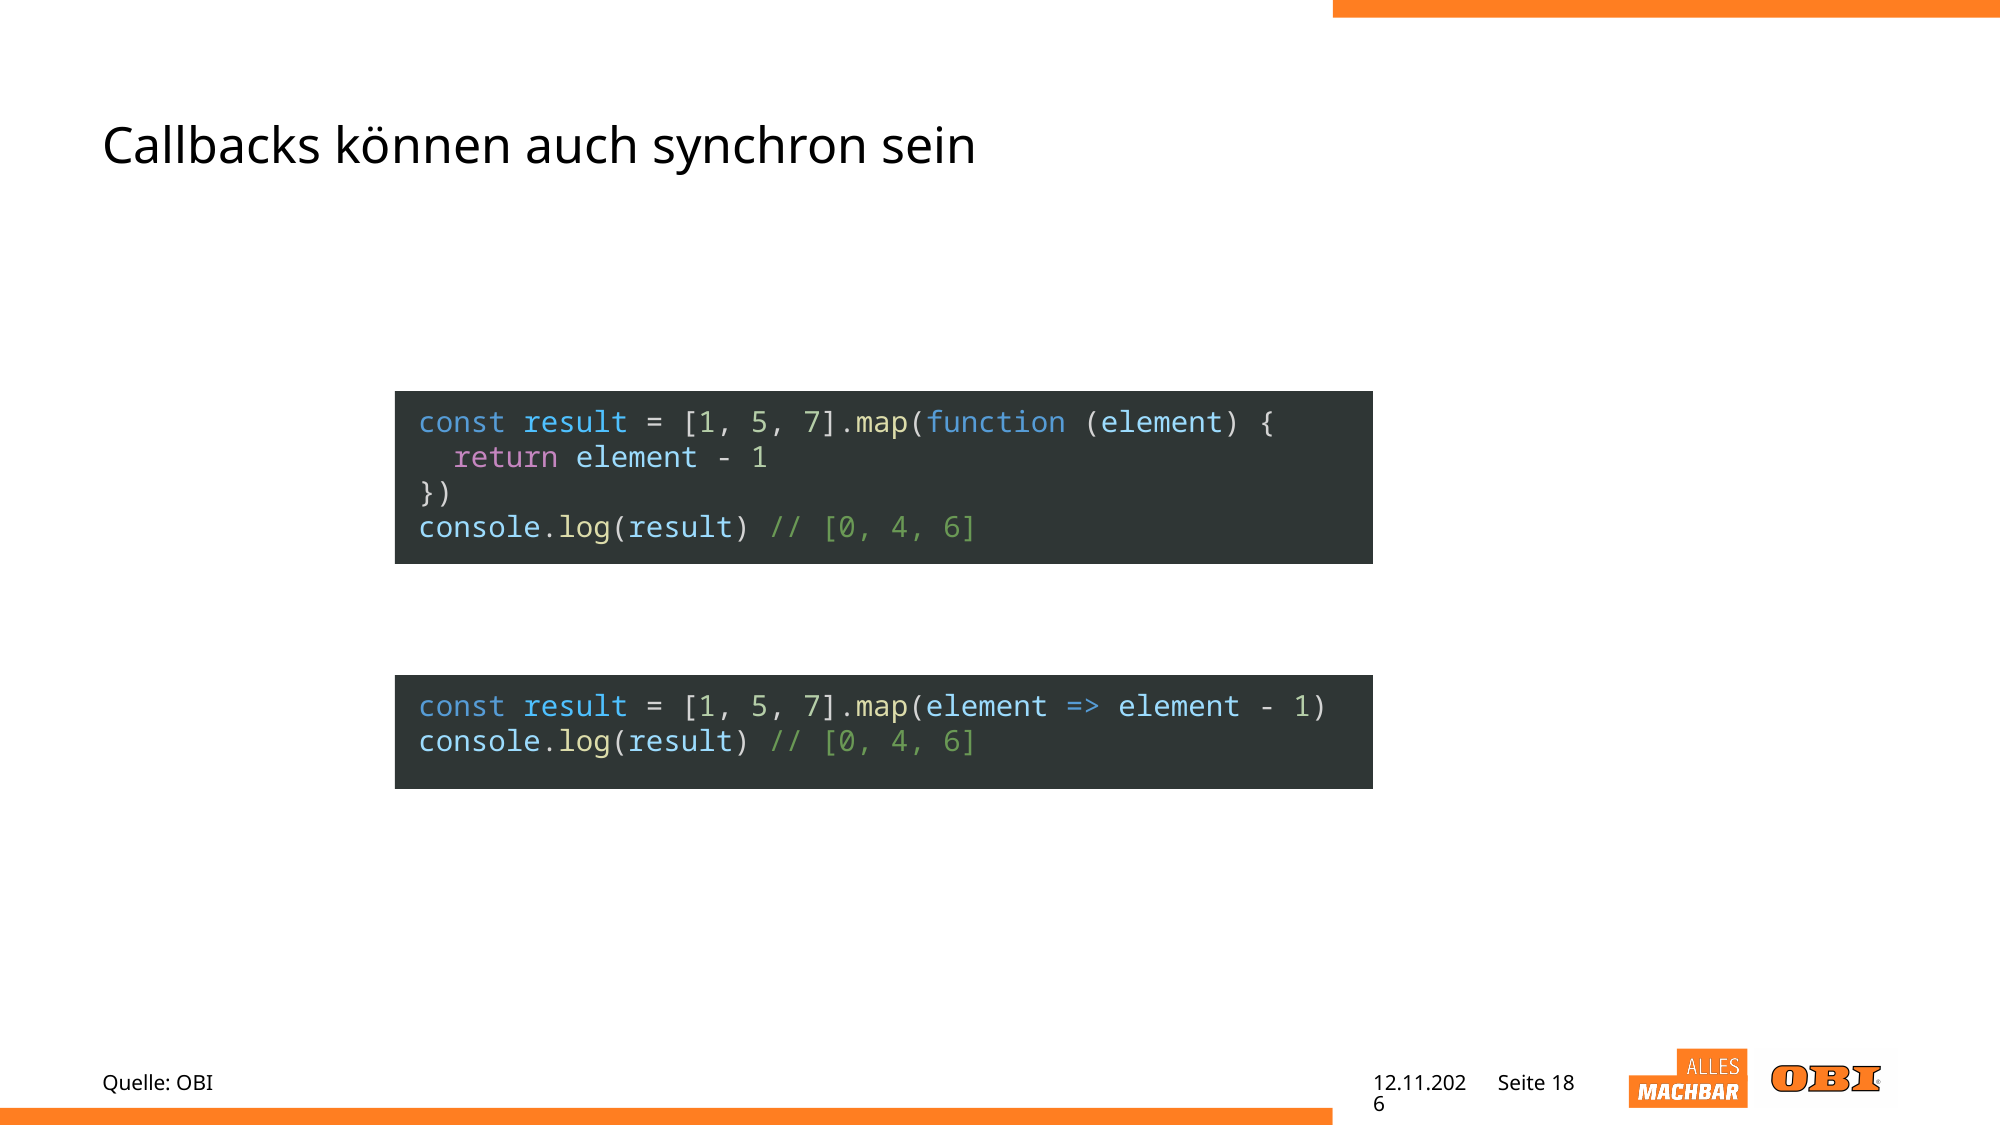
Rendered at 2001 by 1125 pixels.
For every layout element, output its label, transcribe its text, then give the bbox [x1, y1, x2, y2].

footer Quelle: OBI [102, 1071, 1271, 1097]
picture [1754, 1048, 1898, 1107]
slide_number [1373, 1071, 1475, 1097]
slide_number Seite 18 [1497, 1071, 1588, 1097]
text_box const result = [1, 5, 7].map(element => element - 1) console.log(result) // [0, 4, 6] [394, 674, 1374, 790]
title Callbacks können auch synchron sein [102, 112, 1880, 174]
text_box const result = [1, 5, 7].map(function (element) { return element - 1 }) console.log(result) // [0, 4, 6] [394, 390, 1374, 565]
picture [1638, 1058, 1739, 1100]
